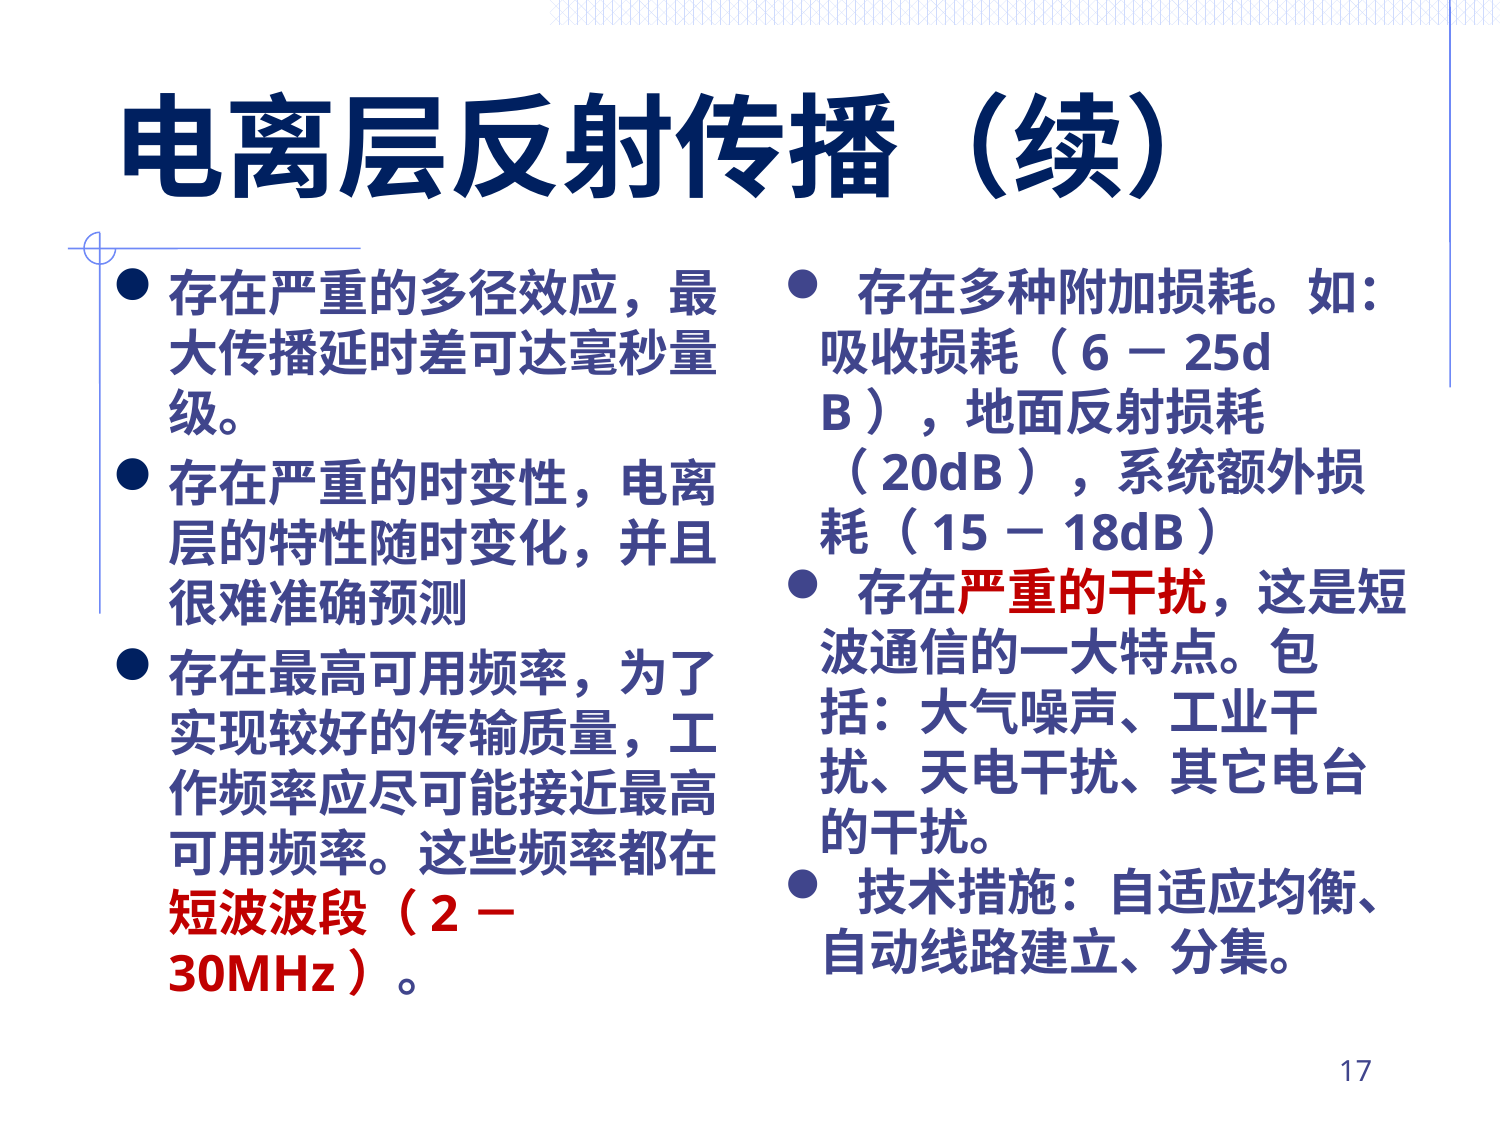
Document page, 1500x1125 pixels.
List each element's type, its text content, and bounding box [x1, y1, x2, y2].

text_box 存在多种附加损耗。如：吸收损耗（6－25dB），地面反射损耗（20dB），系统额外损耗（15－18dB） 存在严重的干扰，这是短波通信的一大特点。包括：大气噪声、工业干扰、天电干扰、其它电台的干扰。 技术措施：自适应均衡、自动线路建立、分集。 [769, 253, 1429, 1001]
list 存在严重的多径效应，最大传播延时差可达毫秒量级。 存在严重的时变性，电离层的特性随时变化，并且很难准确预测 存在最高可用频率，为了实现较好的传输质量，工作频率应尽可能接近最高可用频率。这些频率都在短波波段（2－30MHz）。 [97, 253, 757, 1001]
slide_number 16 [1074, 1025, 1388, 1100]
title 电离层反射传播（续） [97, 124, 1373, 219]
